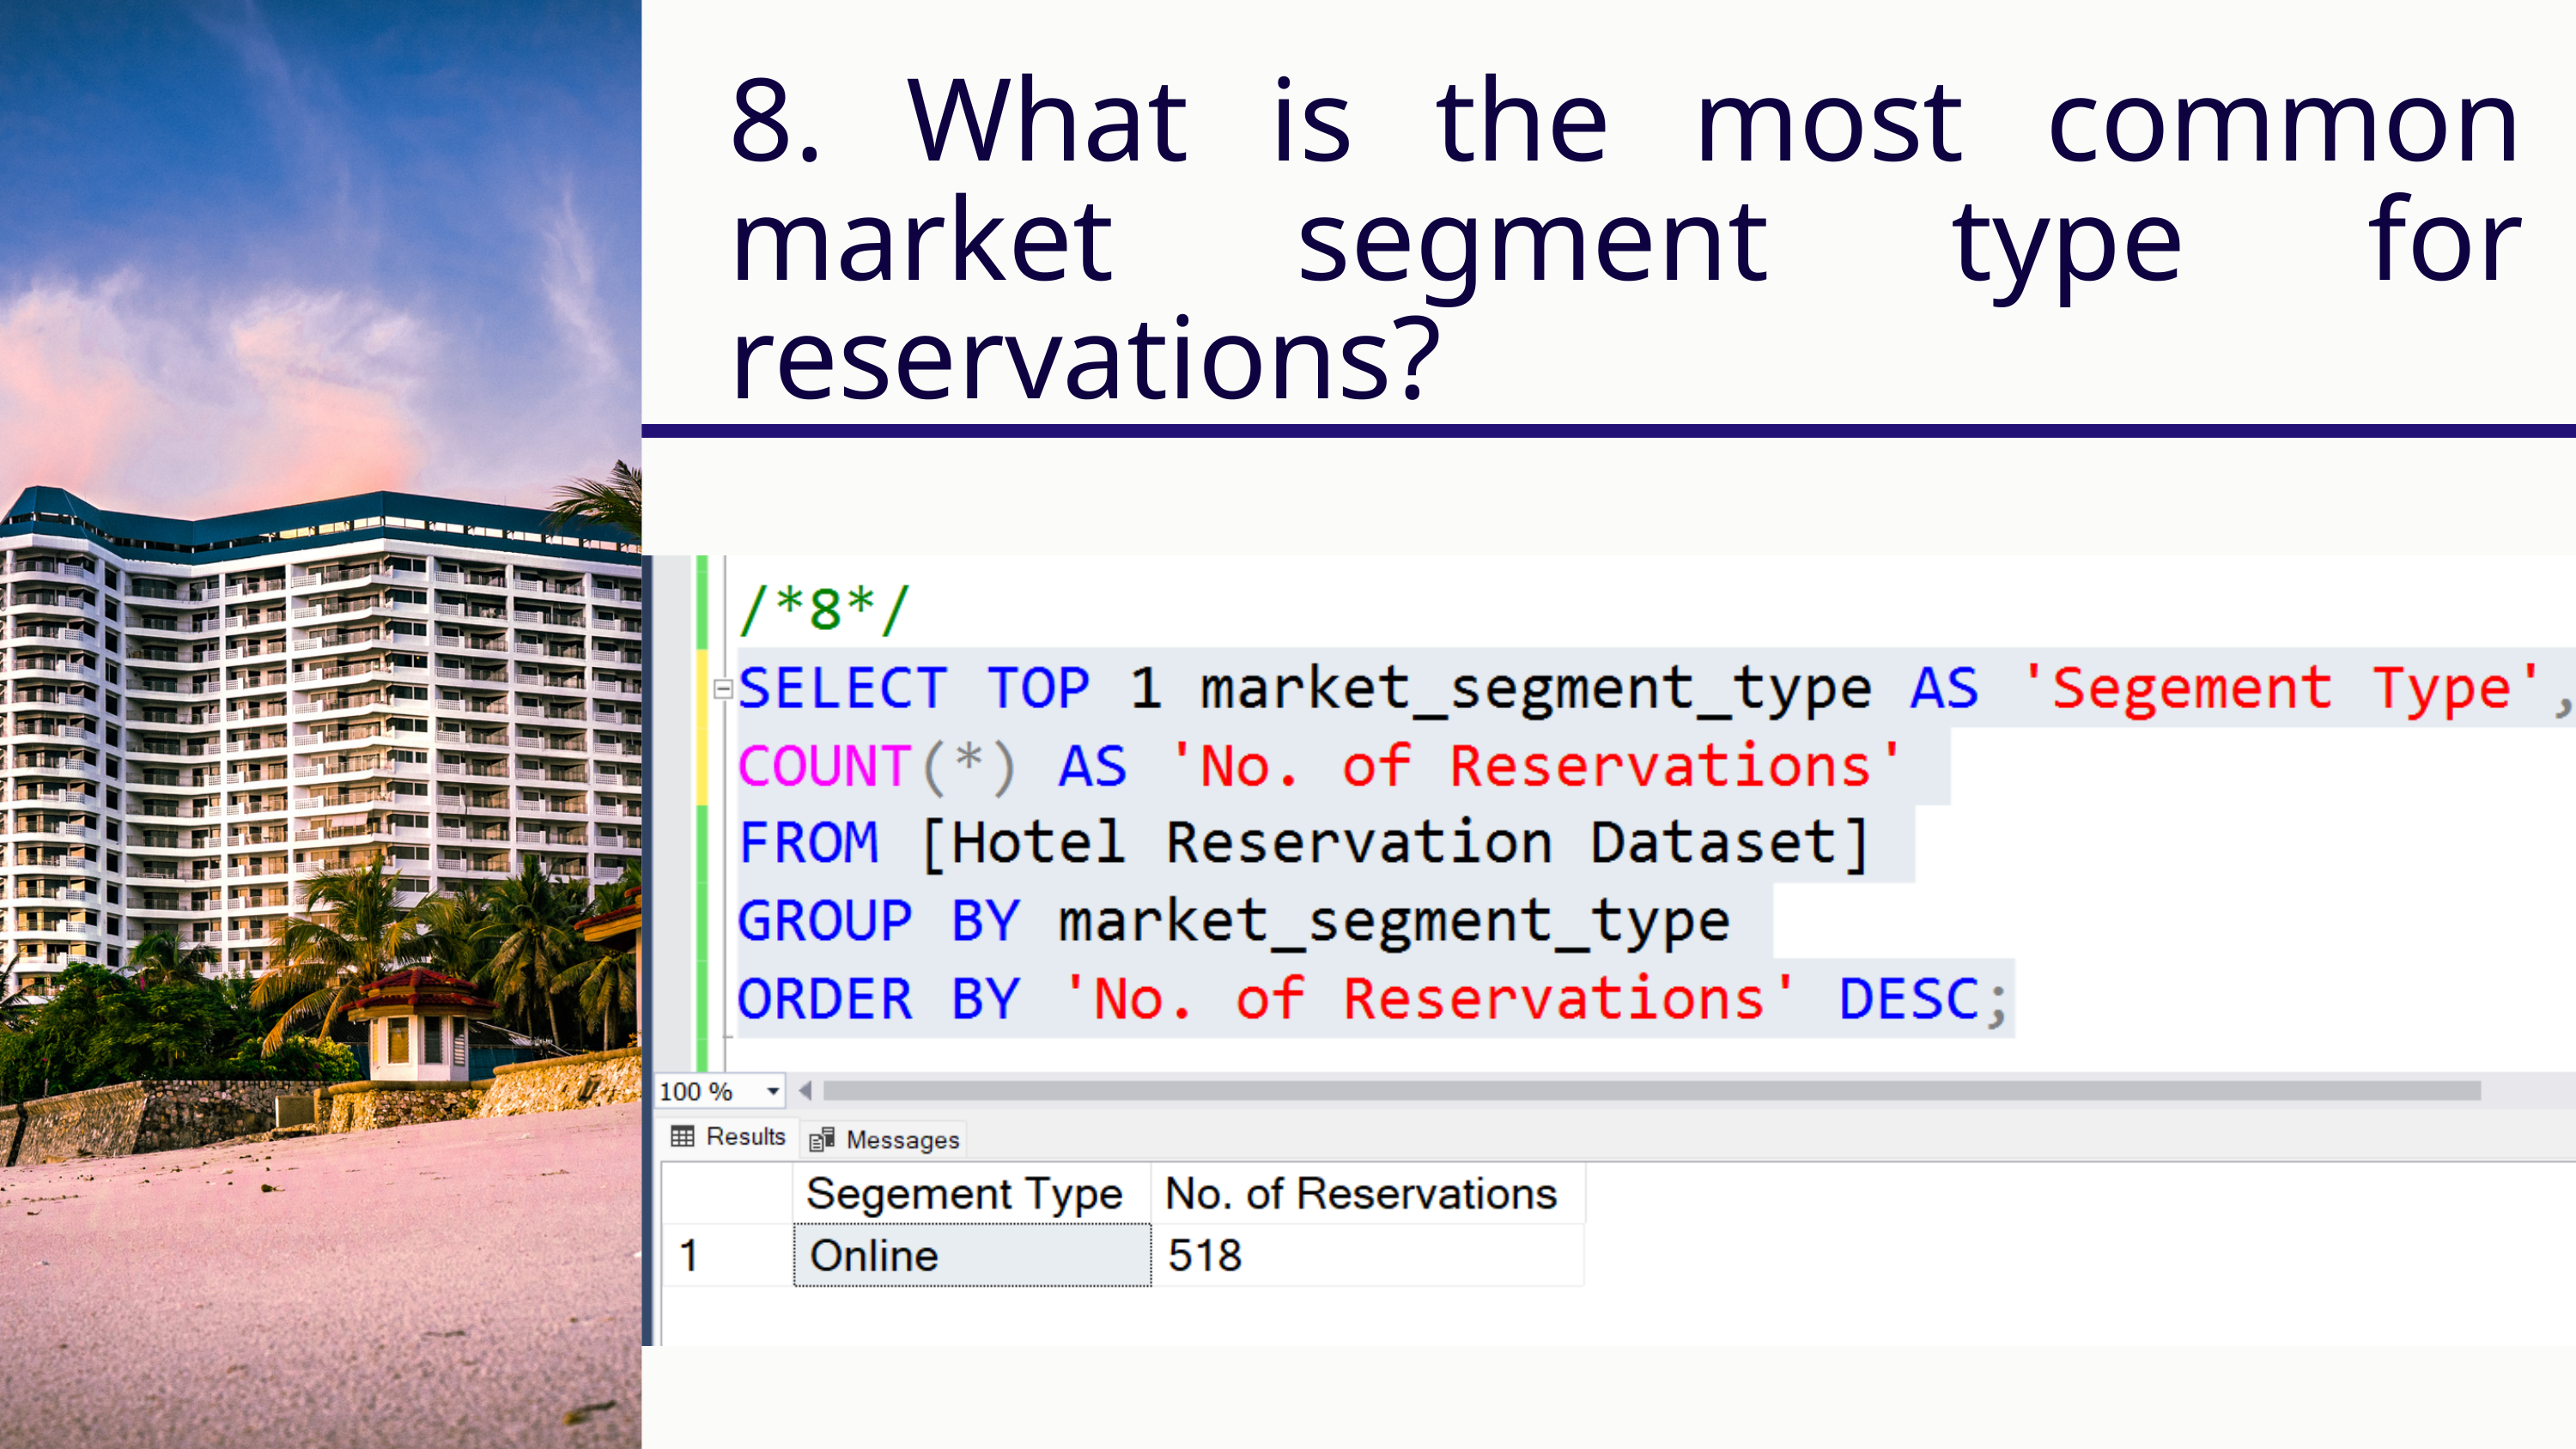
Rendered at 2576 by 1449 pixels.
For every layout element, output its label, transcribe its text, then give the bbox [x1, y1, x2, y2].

text_box [0, 0, 642, 1449]
text_box [641, 555, 2576, 1346]
text_box 8. What is the most common market segment type for reservations? [728, 64, 2524, 422]
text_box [641, 423, 2576, 439]
